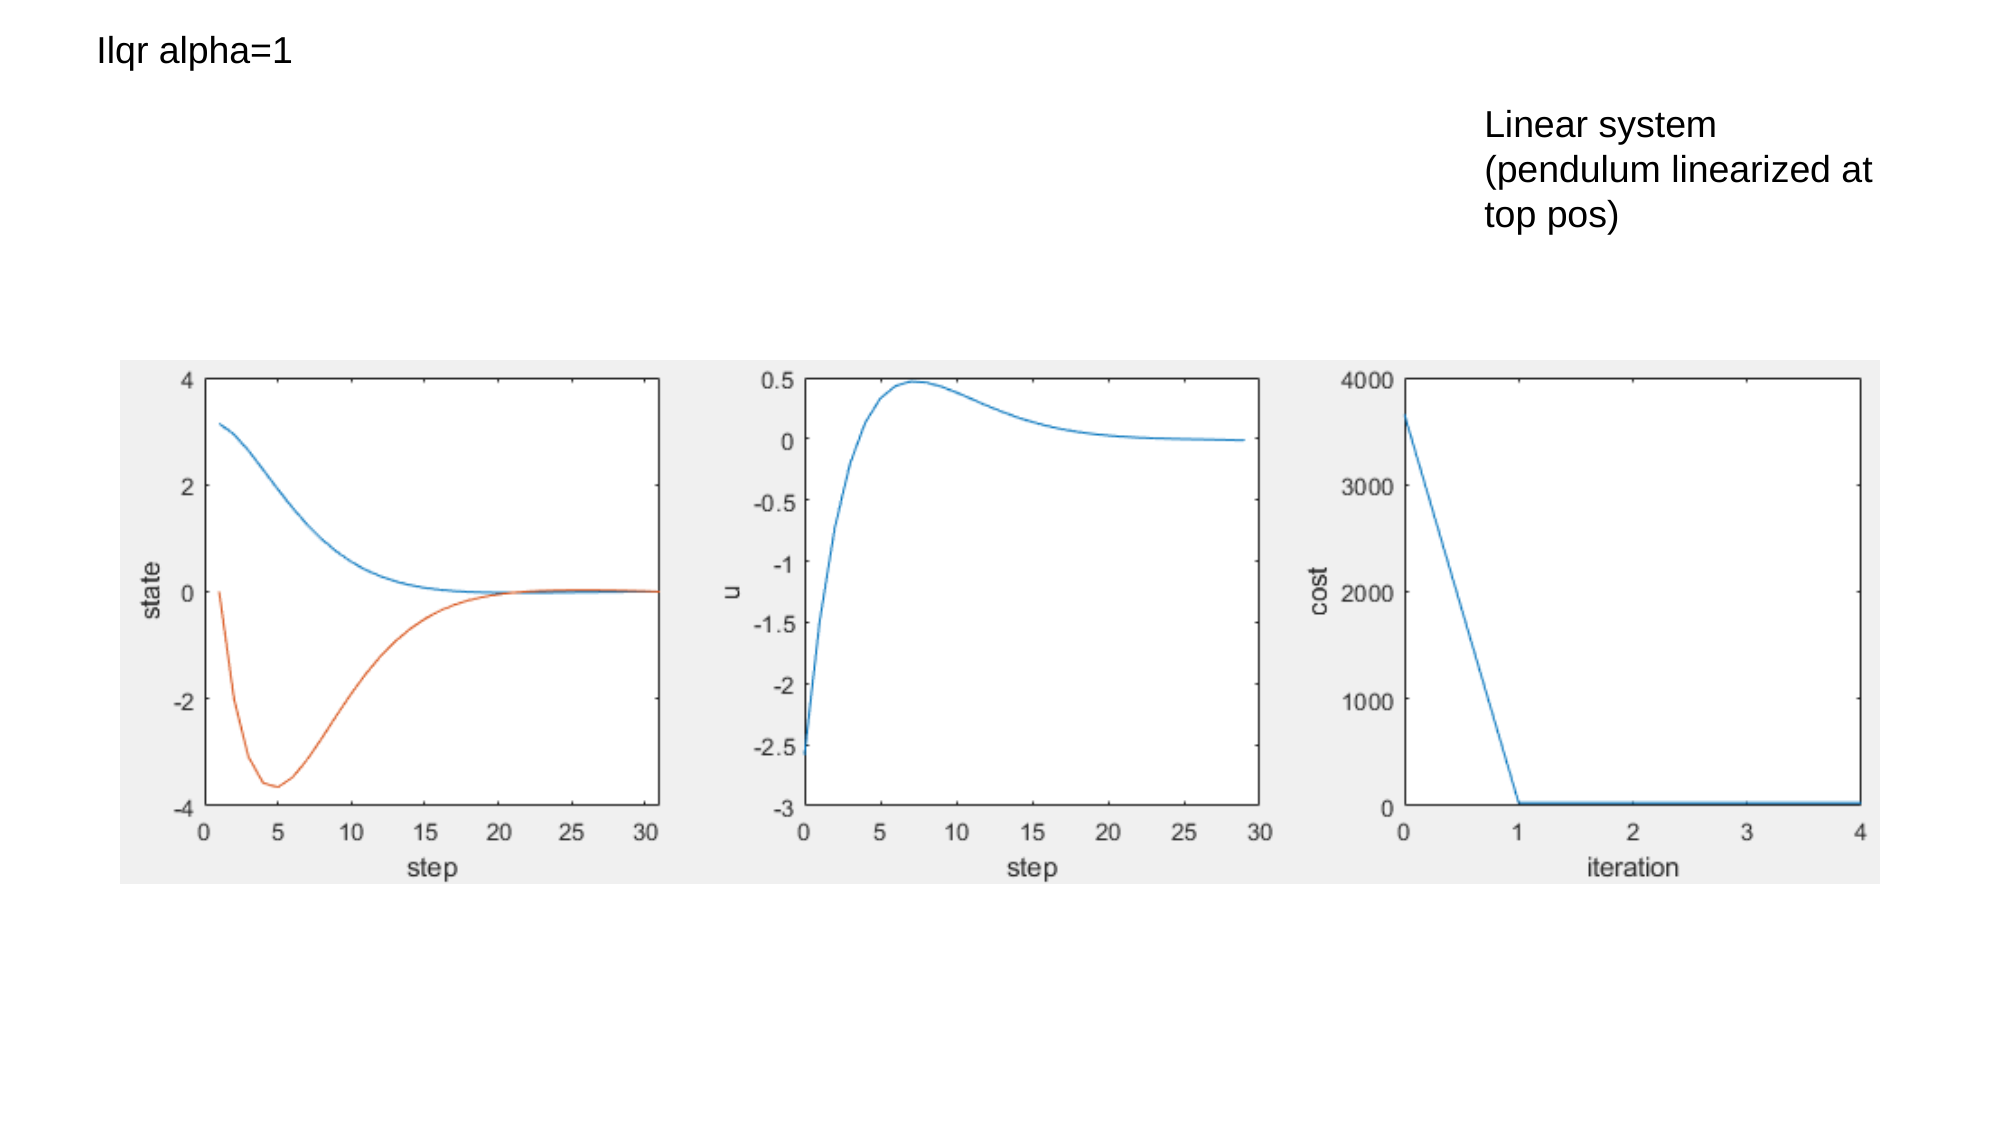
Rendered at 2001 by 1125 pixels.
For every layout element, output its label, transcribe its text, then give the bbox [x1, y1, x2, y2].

text_box Linear system (pendulum linearized at top pos) [1469, 92, 1919, 243]
picture [120, 360, 1880, 885]
text_box Ilqr alpha=1 [81, 19, 398, 79]
